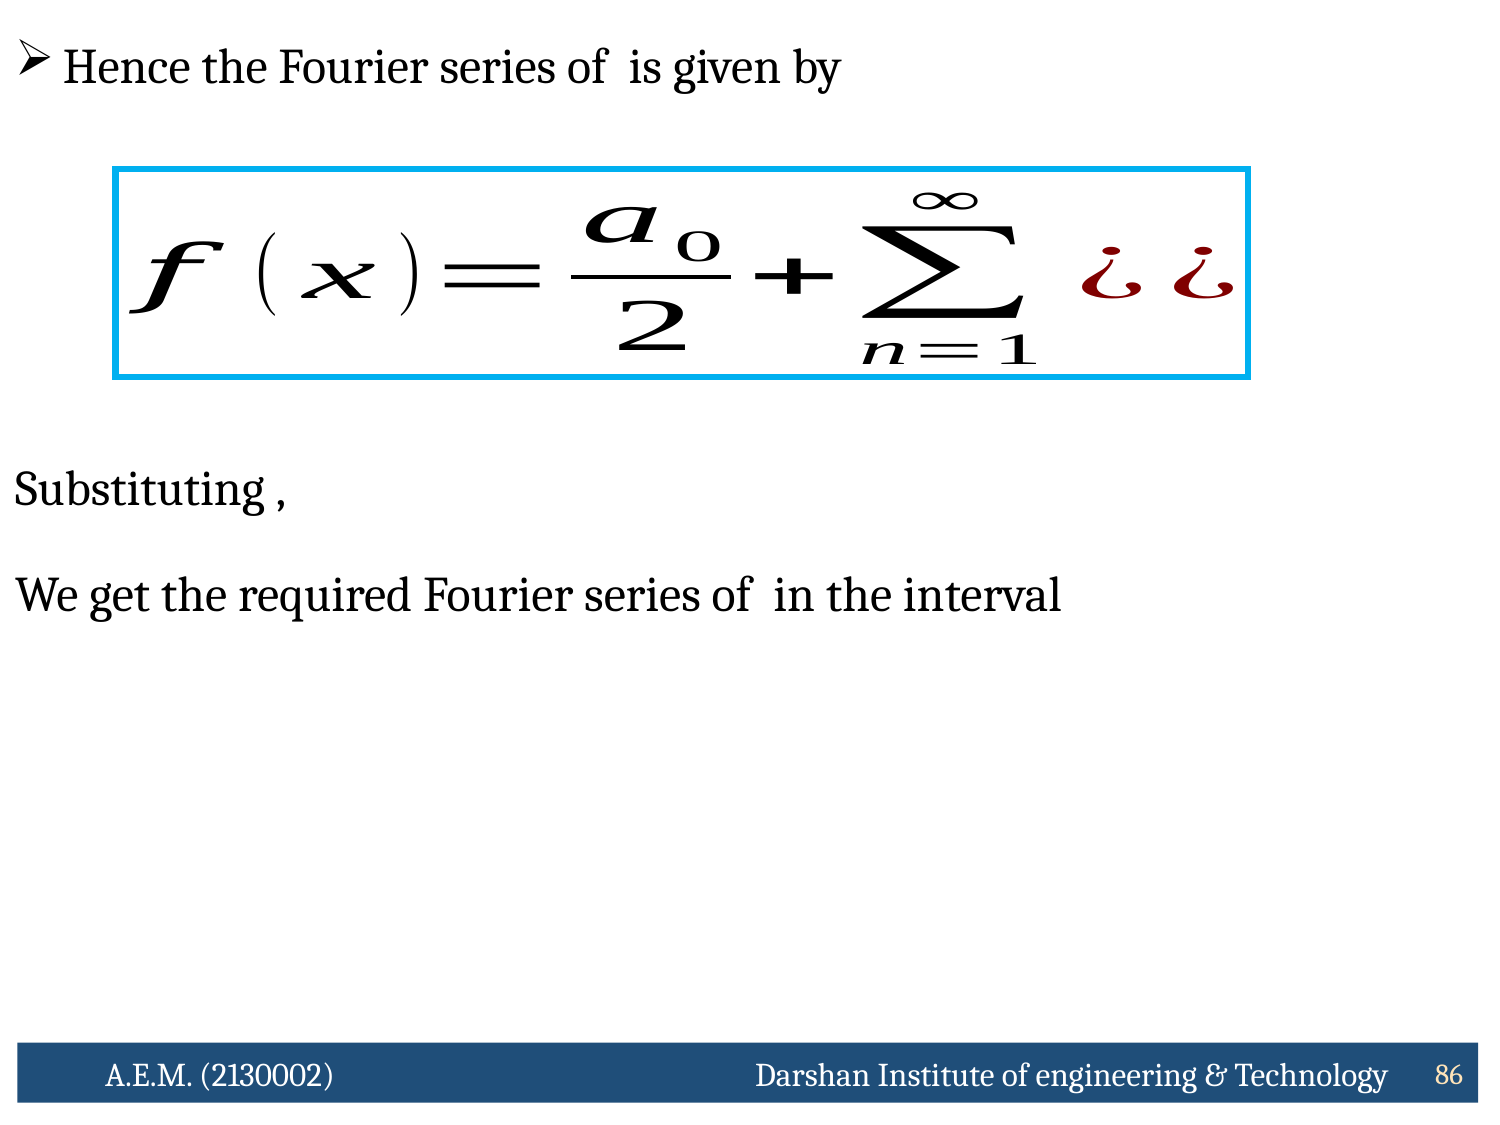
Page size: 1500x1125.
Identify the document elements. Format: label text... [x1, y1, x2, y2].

slide_number 86 [1393, 1042, 1479, 1103]
footer A.E.M. (2130002) Darshan Institute of engineering & Technology [17, 1042, 1393, 1103]
